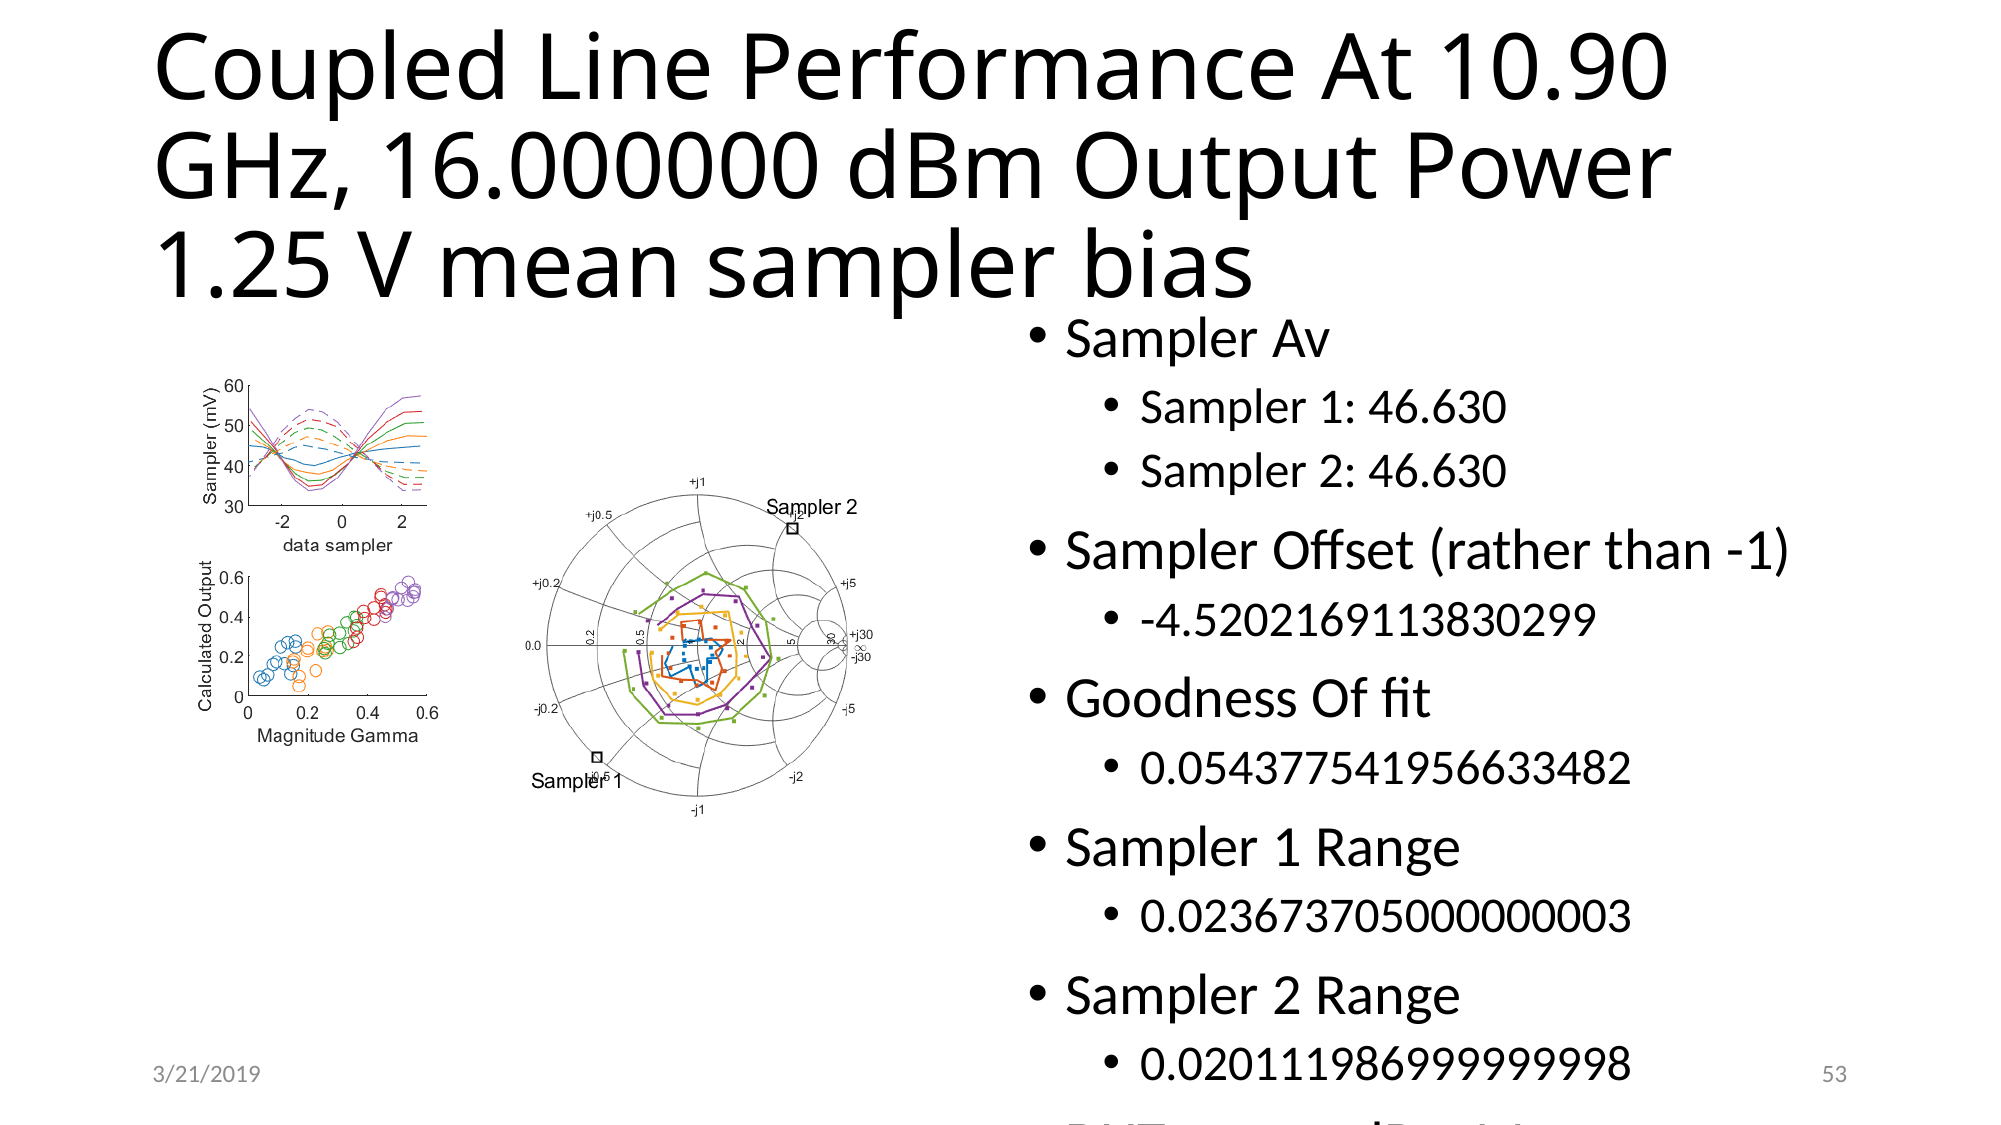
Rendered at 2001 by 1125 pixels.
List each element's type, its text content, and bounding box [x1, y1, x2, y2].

list Sampler Av Sampler 1: 46.630 Sampler 2: 46.630 Sampler Offset (rather than -1) -4.5202169113830299 Goodness Of fit 0.054377541956633482 Sampler 1 Range 0.023673705000000003 Sampler 2 Range 0.020111986999999998 DUT output dBm Mean 15.889414091402513 DUT input dBm Mean 16.407471021423543 RMS Error 0.056185981970510605 [1012, 299, 1863, 1014]
slide_number ‹#› [1412, 1042, 1863, 1103]
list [137, 337, 988, 975]
footer [662, 1042, 1338, 1103]
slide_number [137, 1042, 588, 1103]
title Coupled Line Performance At 10.90 GHz, 16.000000 dBm Output Power 1.25 V mean sampler bias [137, 59, 1863, 278]
